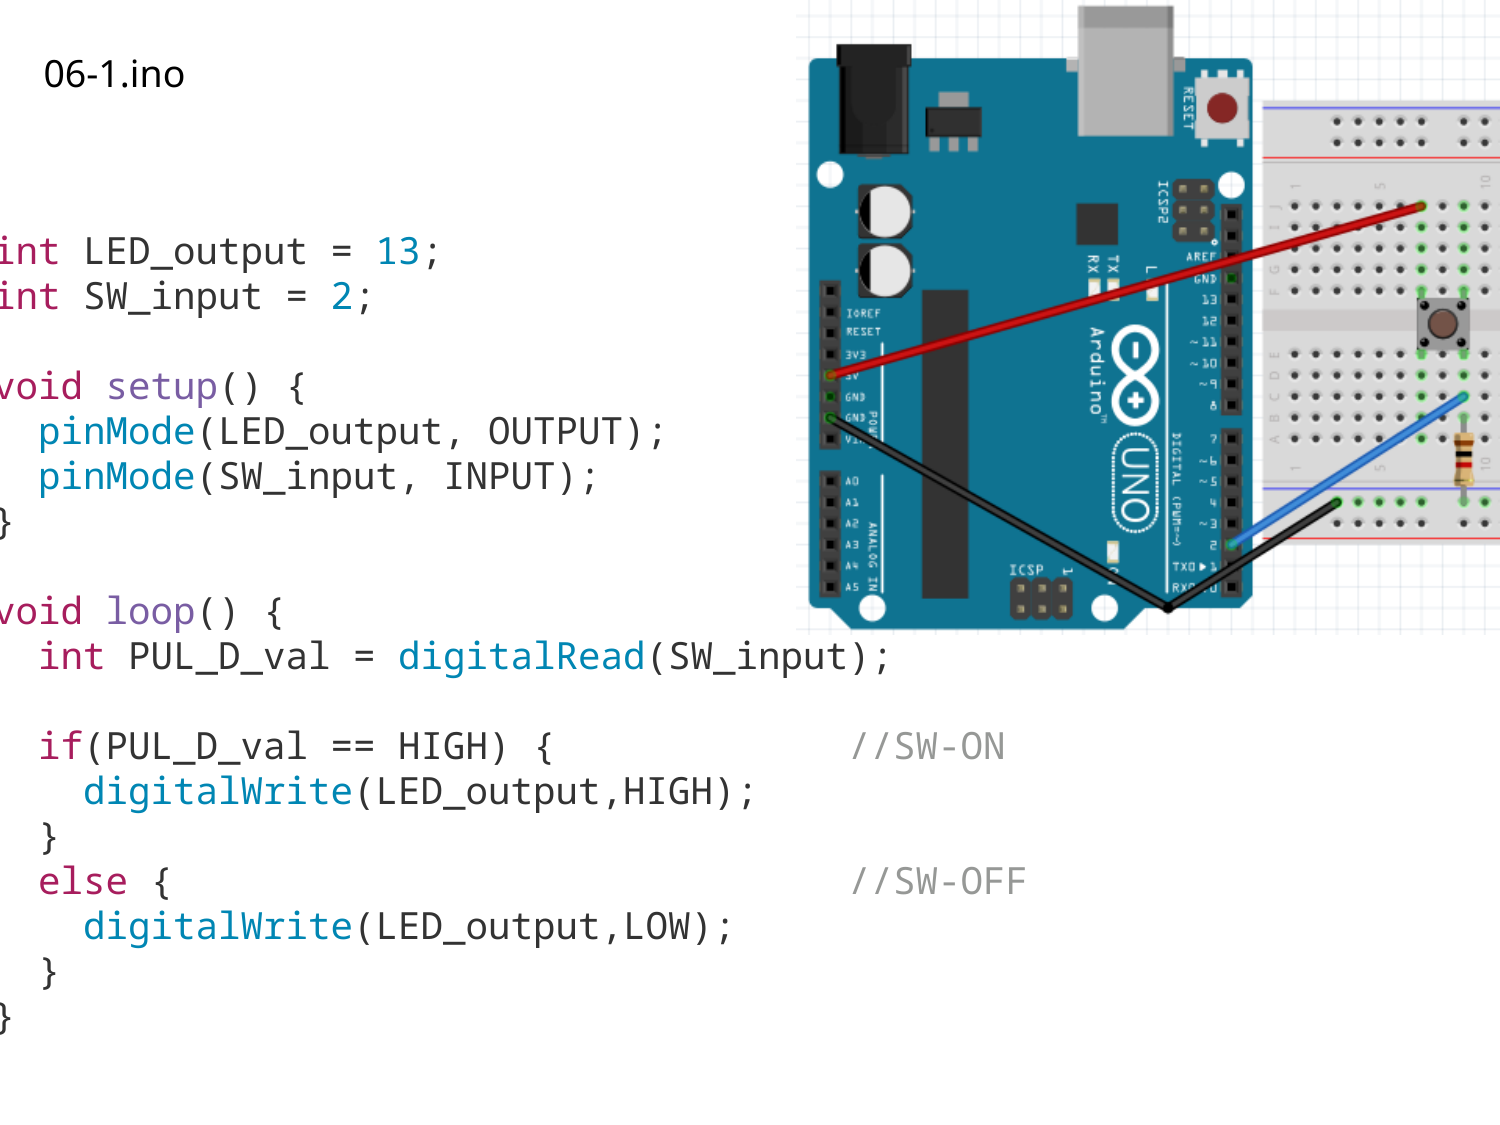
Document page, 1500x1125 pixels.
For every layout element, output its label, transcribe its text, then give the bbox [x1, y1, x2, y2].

text_box 06-1.ino [28, 42, 201, 103]
text_box int LED_output = 13; int SW_input = 2; void setup() { pinMode(LED_output, OUTPUT); pinMode(SW_input, INPUT); } void loop() { int PUL_D_val = digitalRead(SW_input); if(PUL_D_val == HIGH) { //SW-ON digitalWrite(LED_output,HIGH); } else { //SW-OFF digitalWrite(LED_output,LOW); } } [0, 219, 1043, 1045]
picture [796, 0, 1500, 635]
